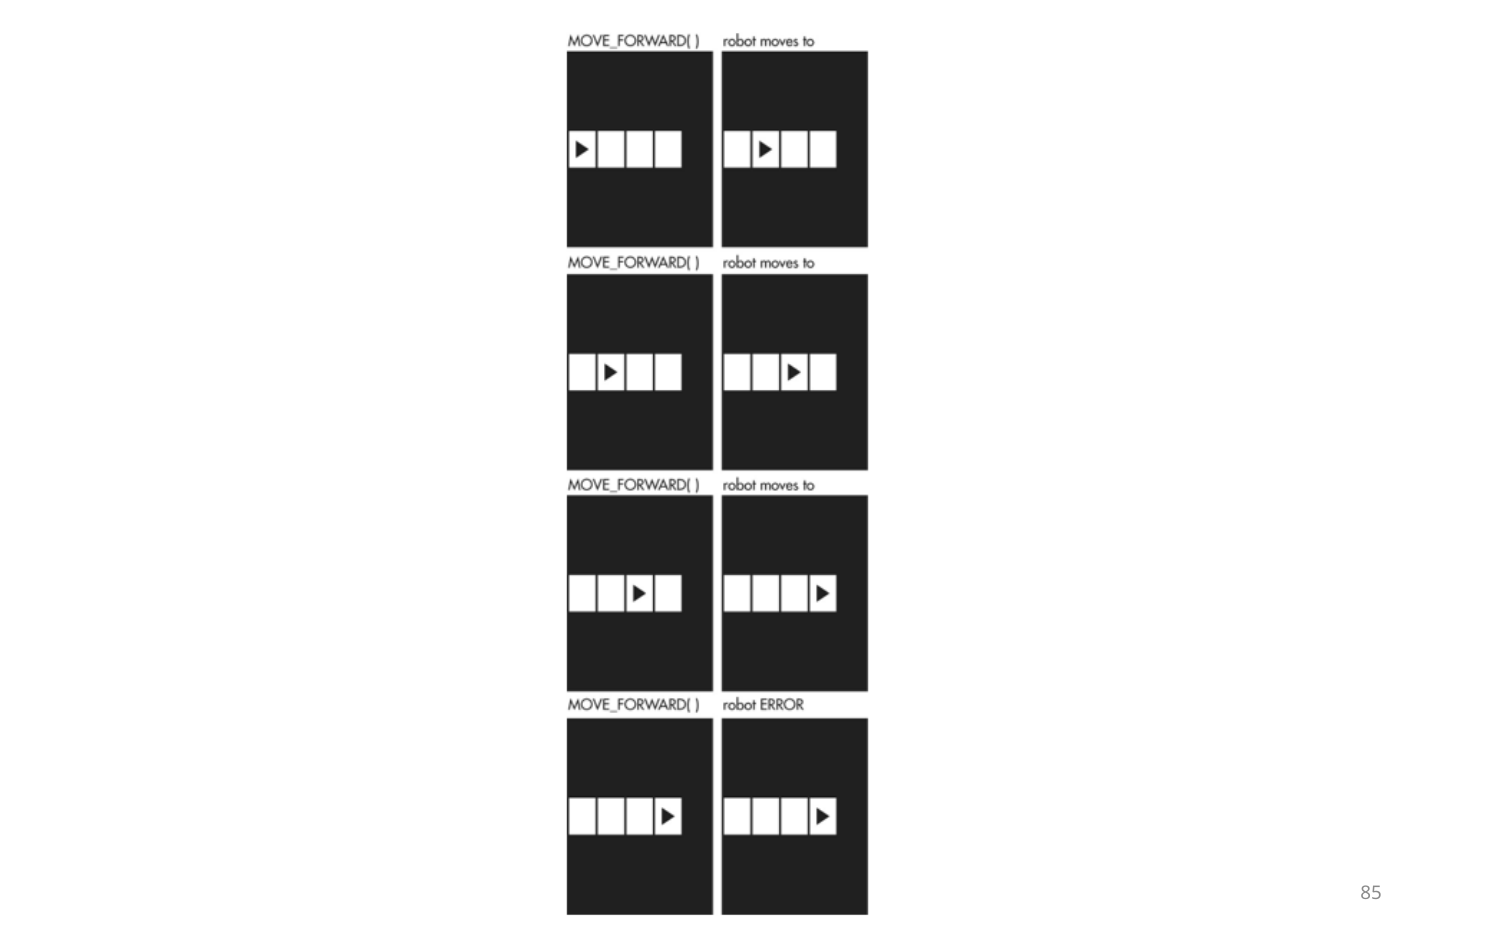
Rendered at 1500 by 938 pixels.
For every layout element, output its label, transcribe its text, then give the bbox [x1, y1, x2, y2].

slide_number 85 [1059, 868, 1397, 919]
picture [527, 0, 973, 938]
